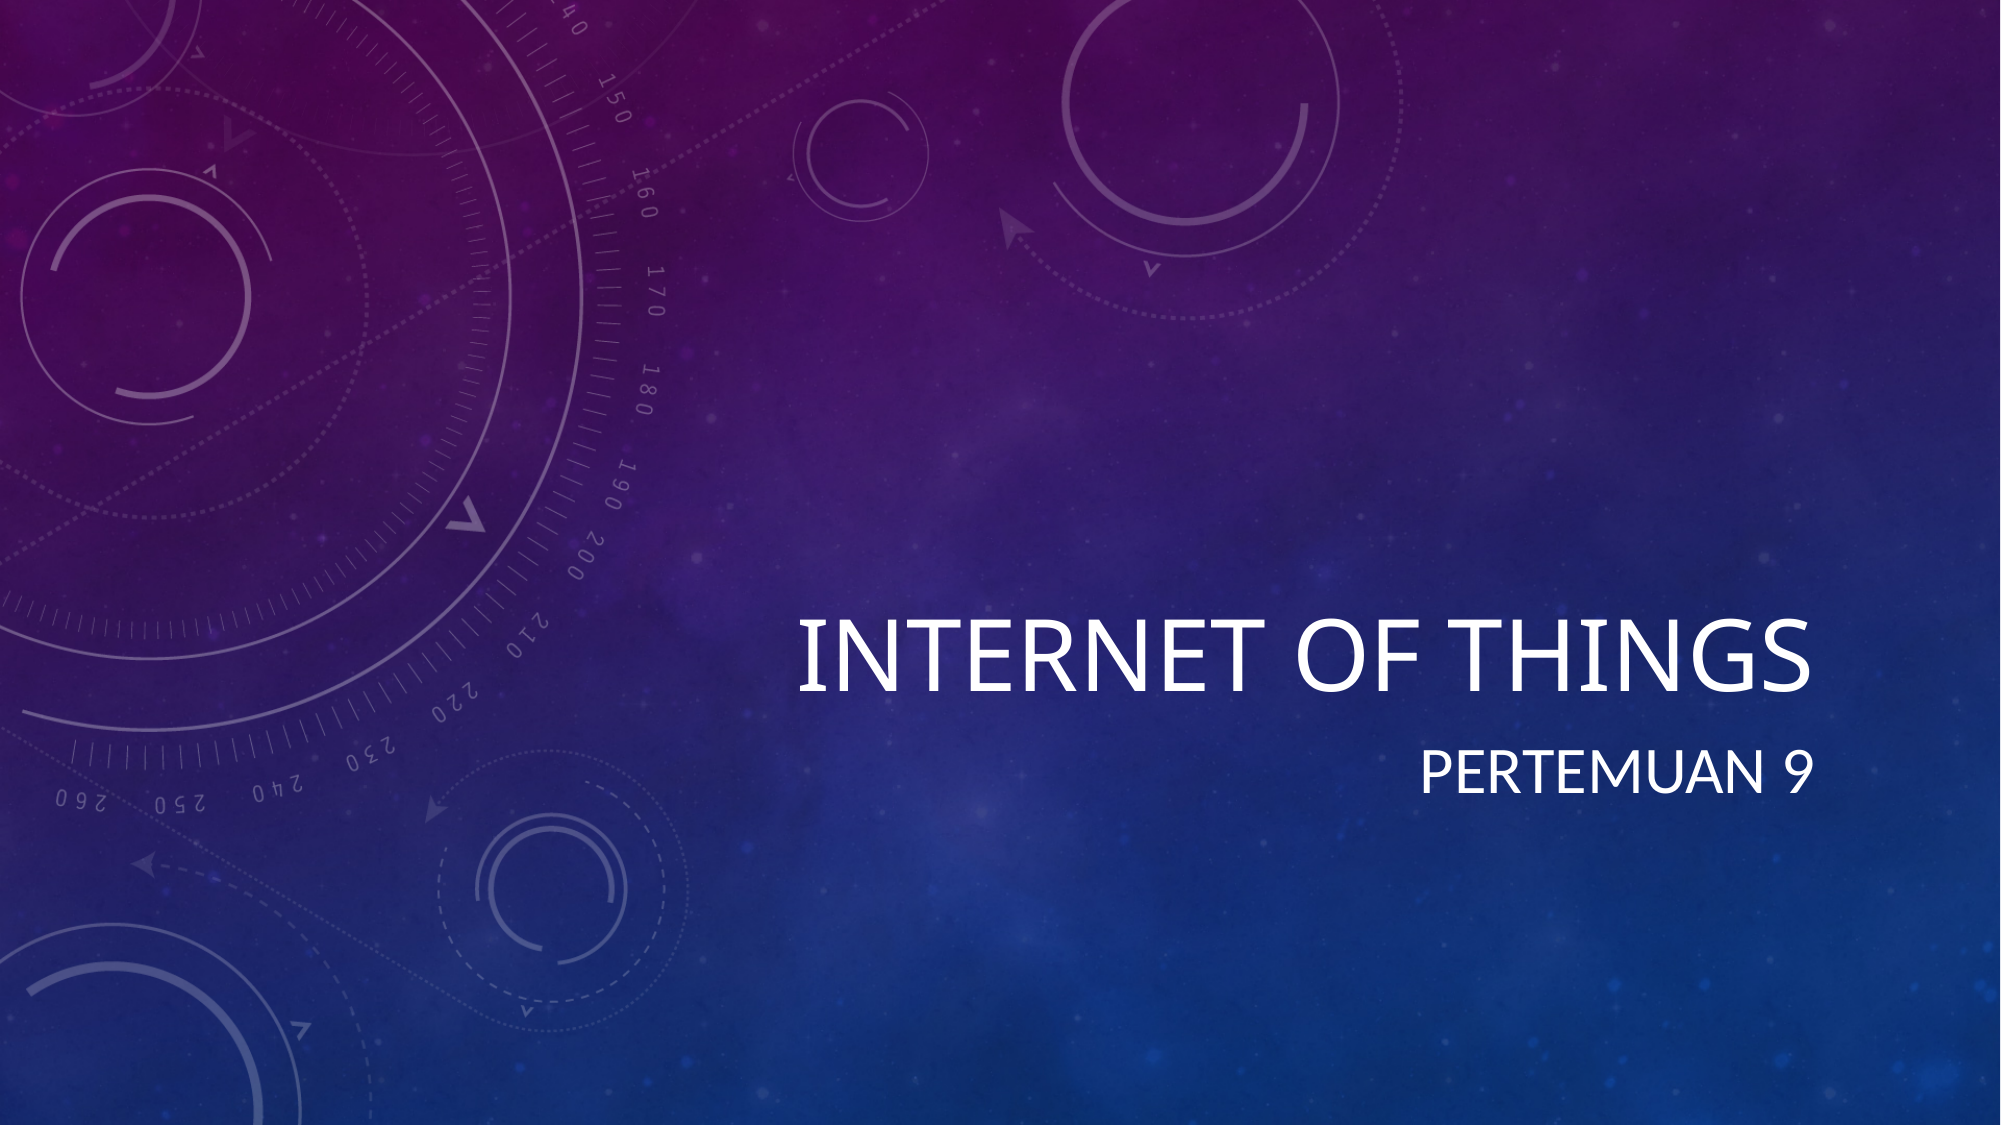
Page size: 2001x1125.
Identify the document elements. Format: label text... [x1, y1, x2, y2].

subtitle Pertemuan 9 [650, 719, 1831, 950]
picture [0, 0, 2001, 1125]
title Internet of Things [650, 322, 1831, 719]
